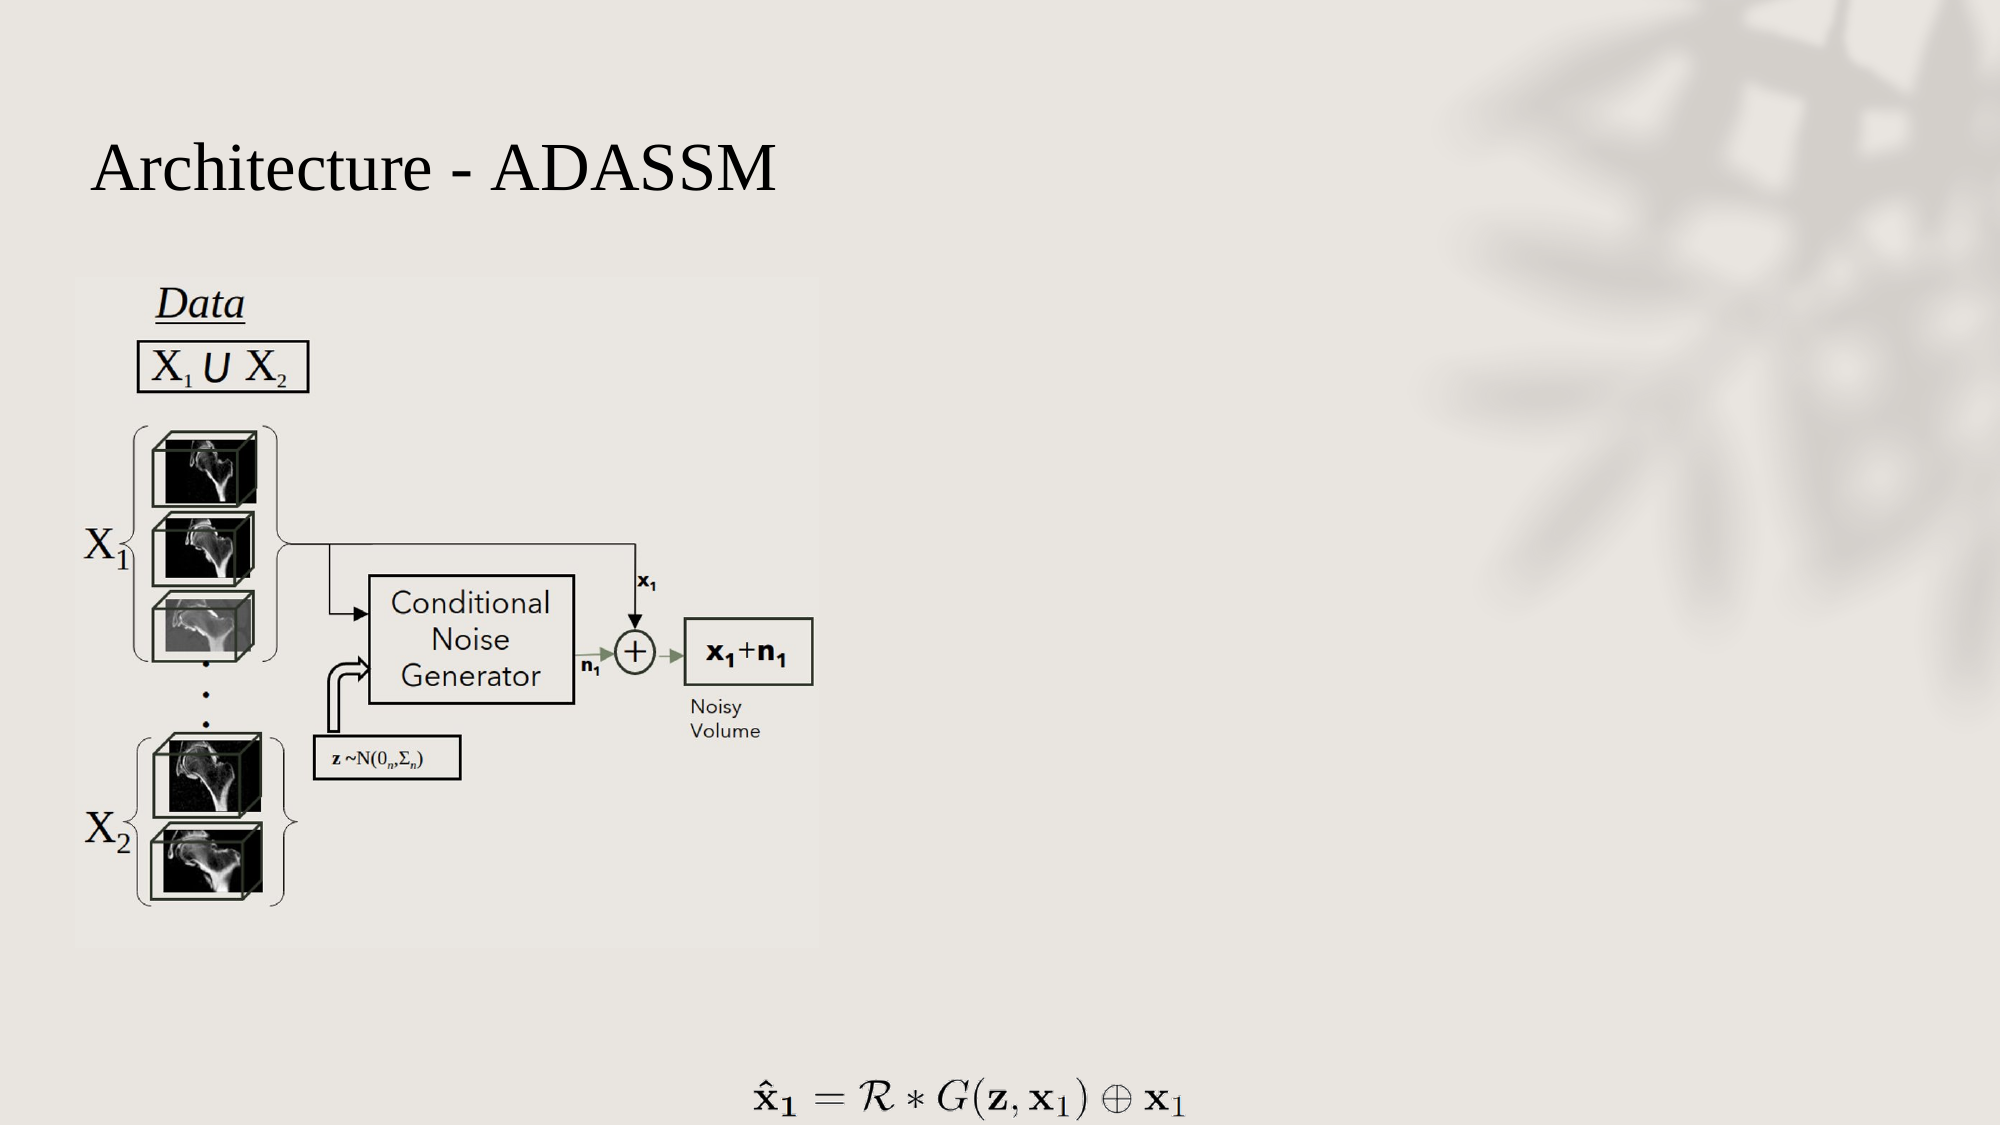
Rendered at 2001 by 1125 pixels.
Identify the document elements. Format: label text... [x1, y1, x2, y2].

title Architecture - ADASSM [75, 60, 1863, 278]
picture [744, 1071, 1195, 1125]
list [75, 277, 819, 948]
